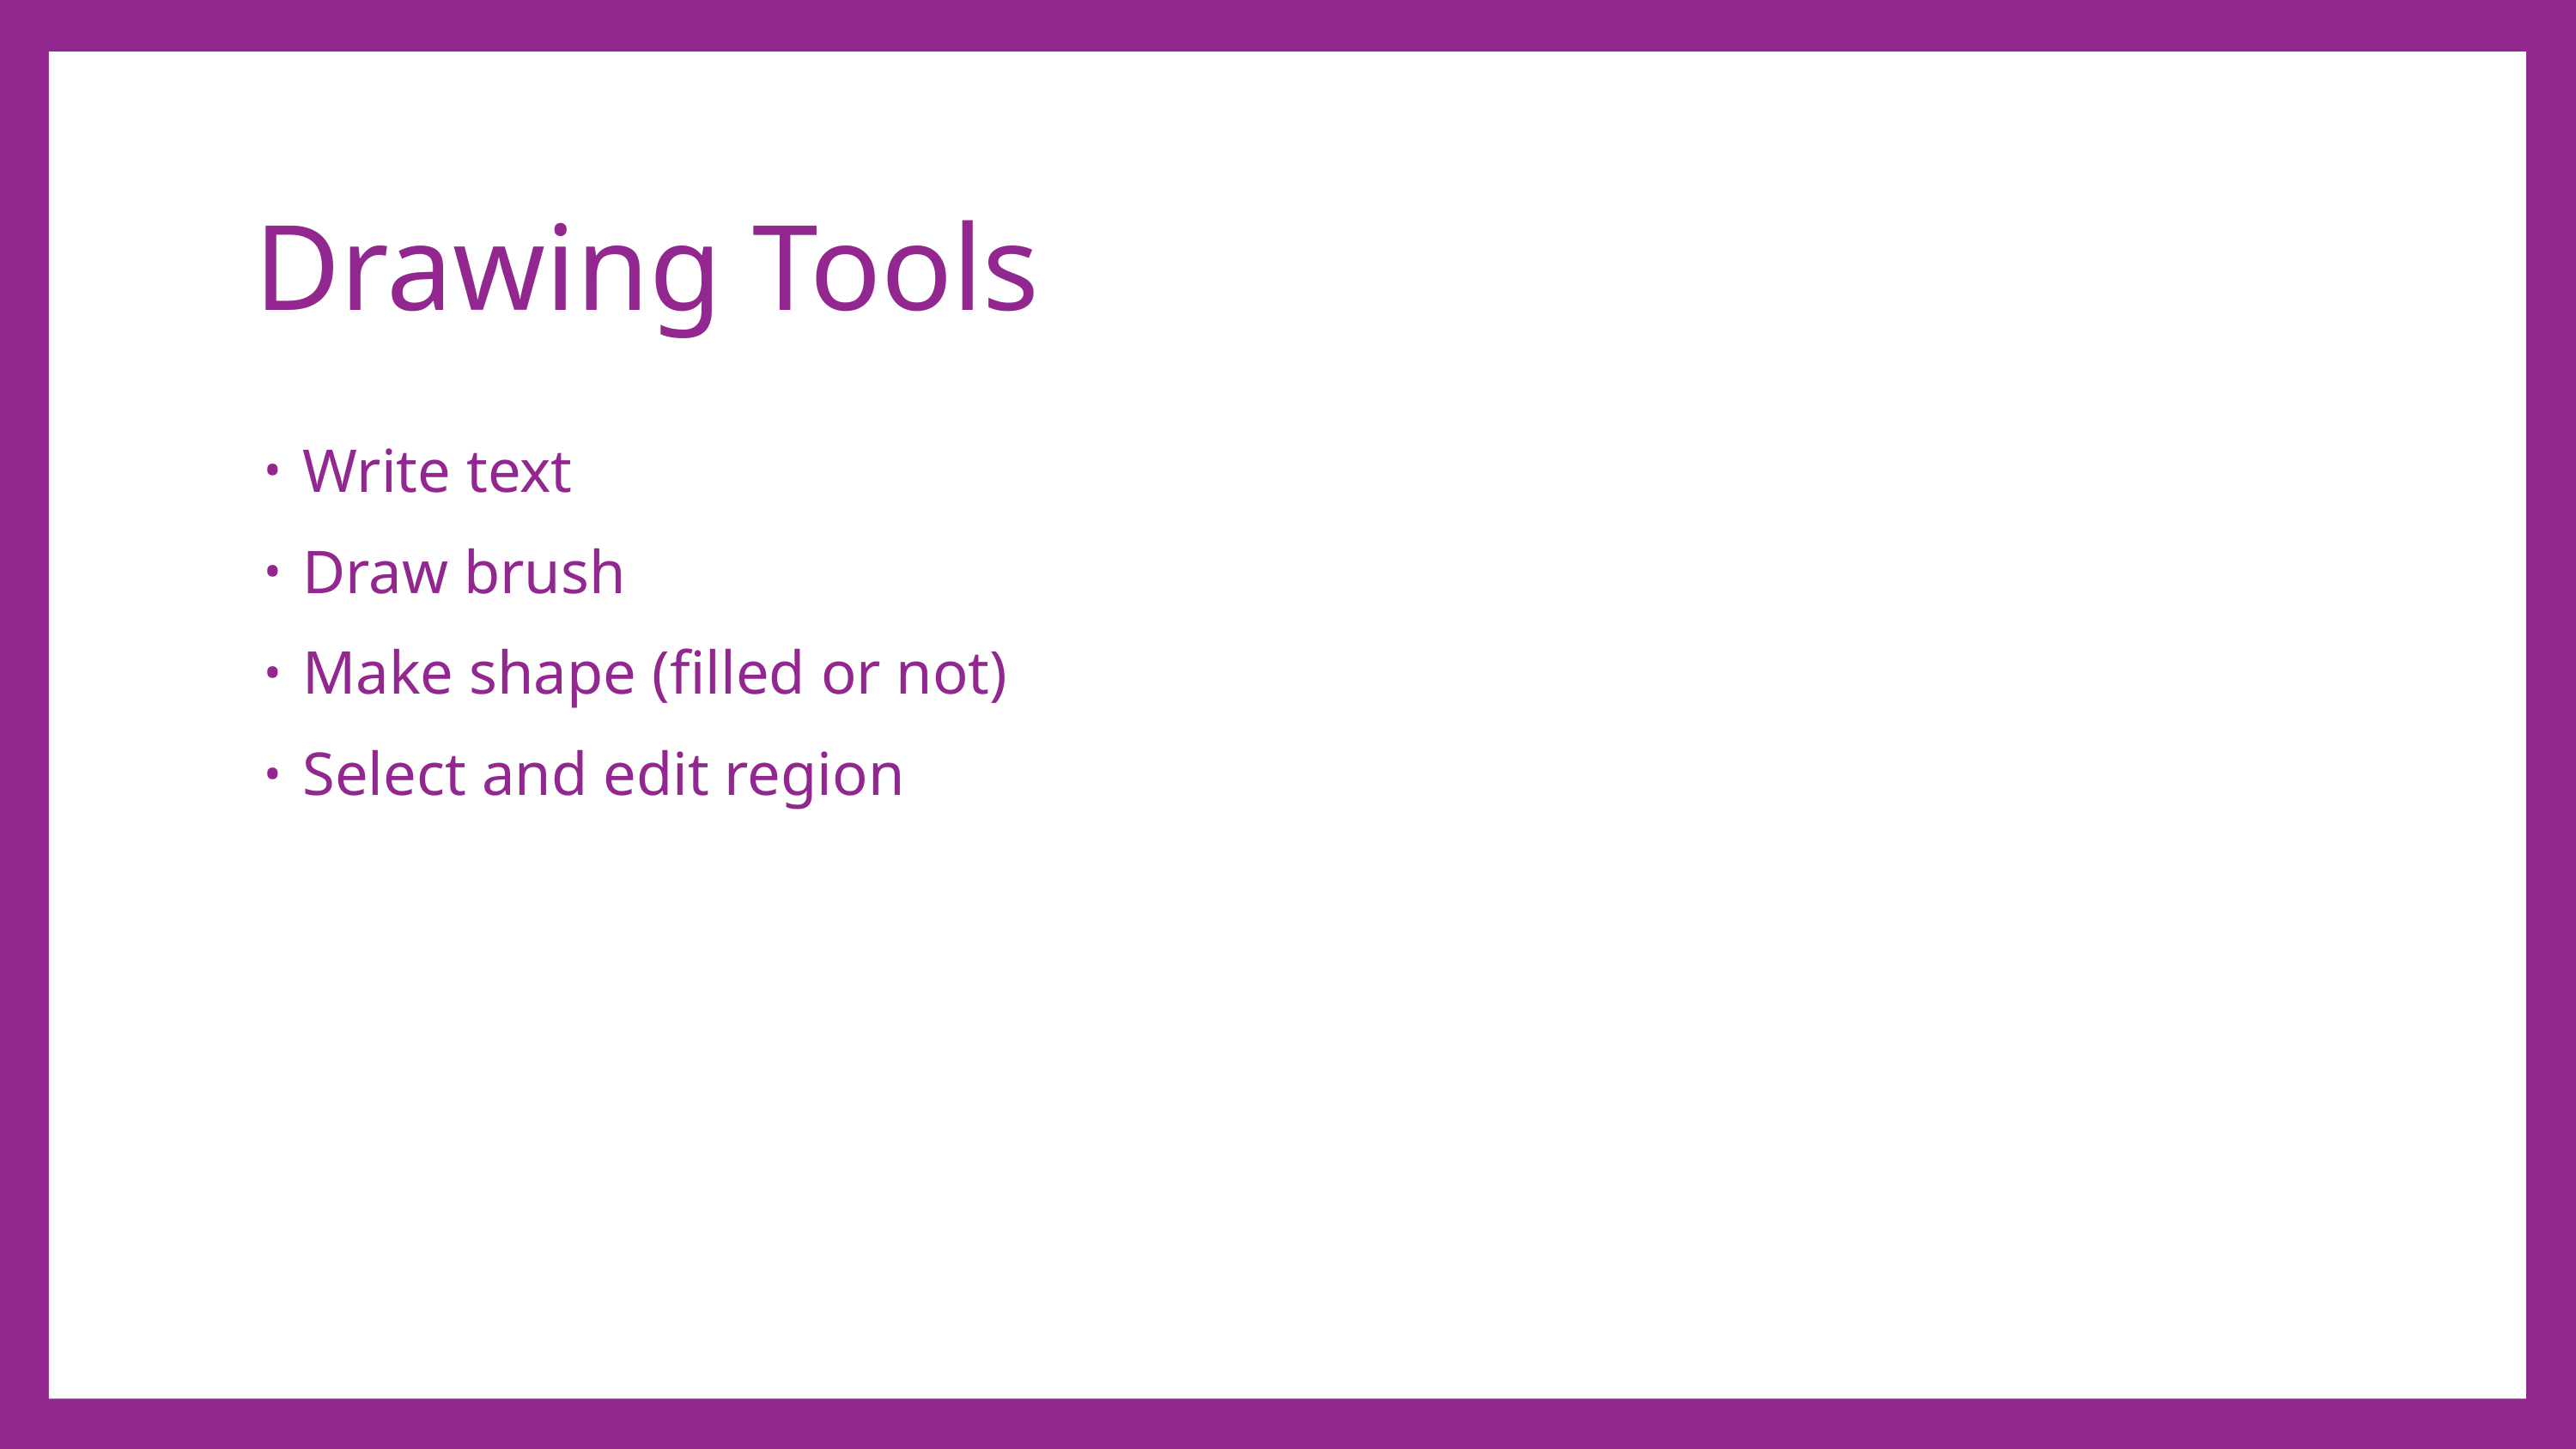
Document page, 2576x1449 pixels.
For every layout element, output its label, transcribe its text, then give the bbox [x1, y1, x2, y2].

title Drawing Tools [241, 129, 2329, 415]
list Write text Draw brush Make shape (filled or not) Select and edit region [241, 434, 2328, 1288]
